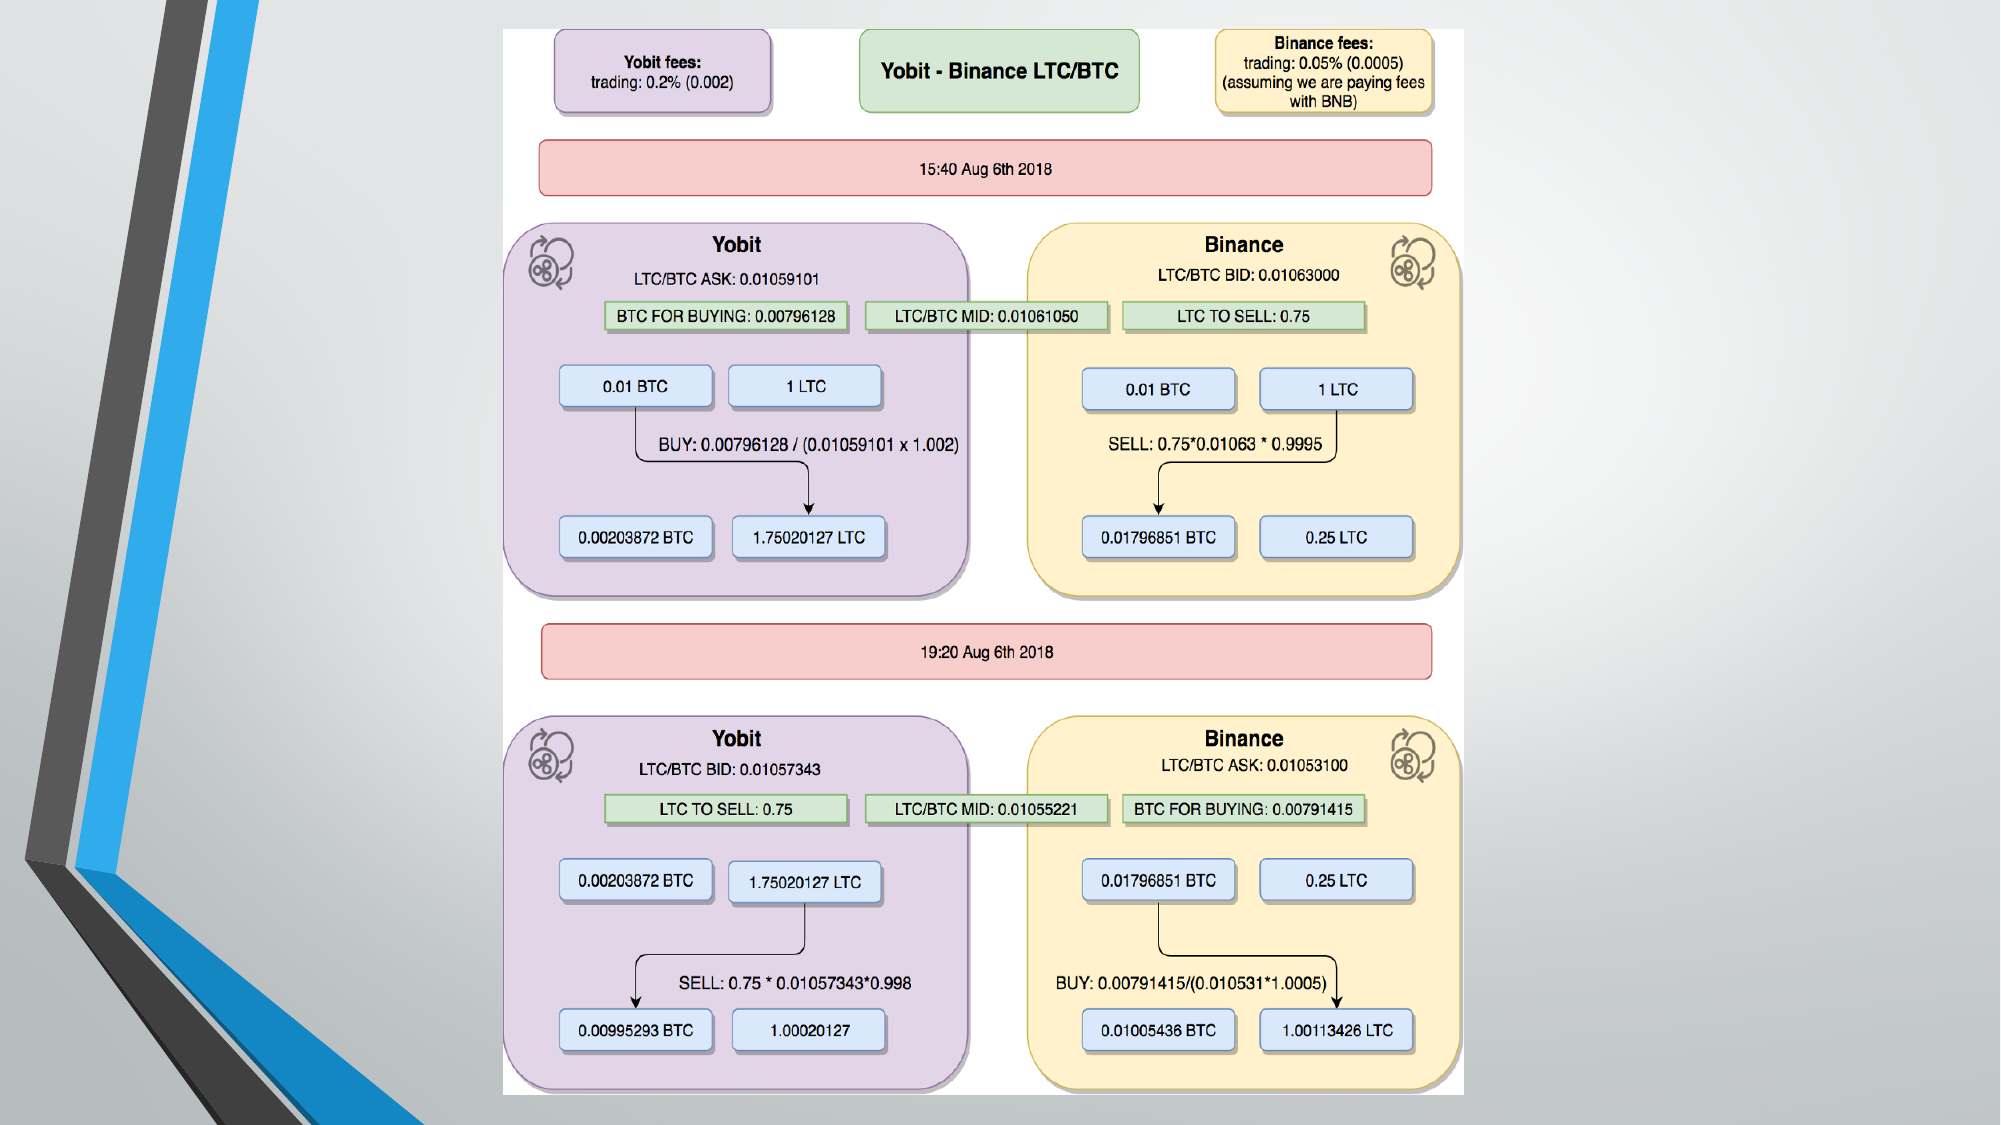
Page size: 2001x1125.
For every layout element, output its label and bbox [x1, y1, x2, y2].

picture [502, 29, 1464, 1095]
